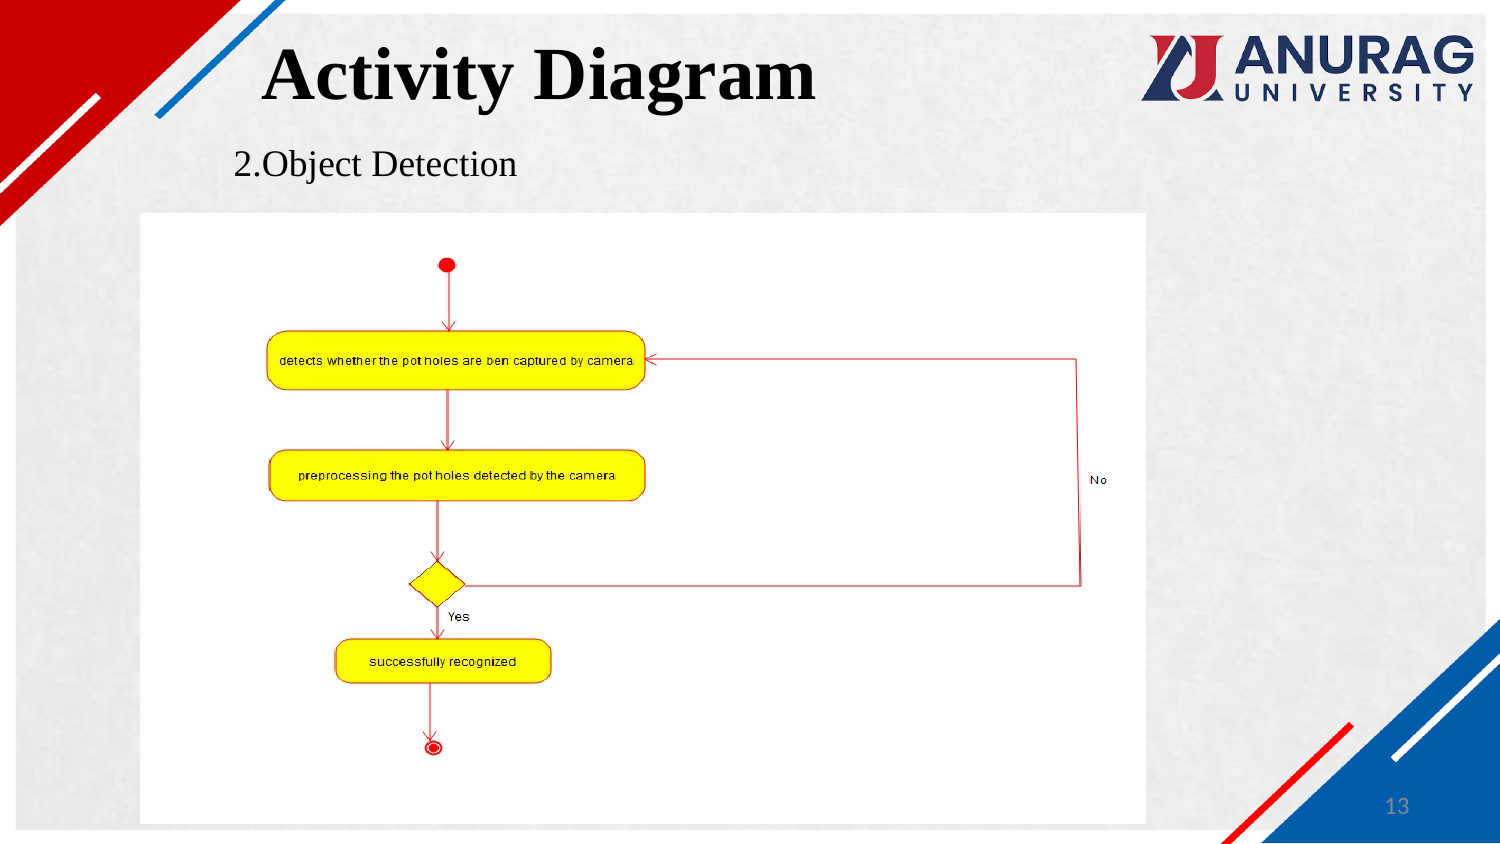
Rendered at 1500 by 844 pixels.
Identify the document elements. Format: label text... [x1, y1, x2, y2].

picture [0, 0, 1500, 844]
list 2.Object Detection [180, 131, 1081, 202]
title Activity Diagram [245, 52, 1146, 123]
slide_number 13 [1150, 782, 1425, 827]
